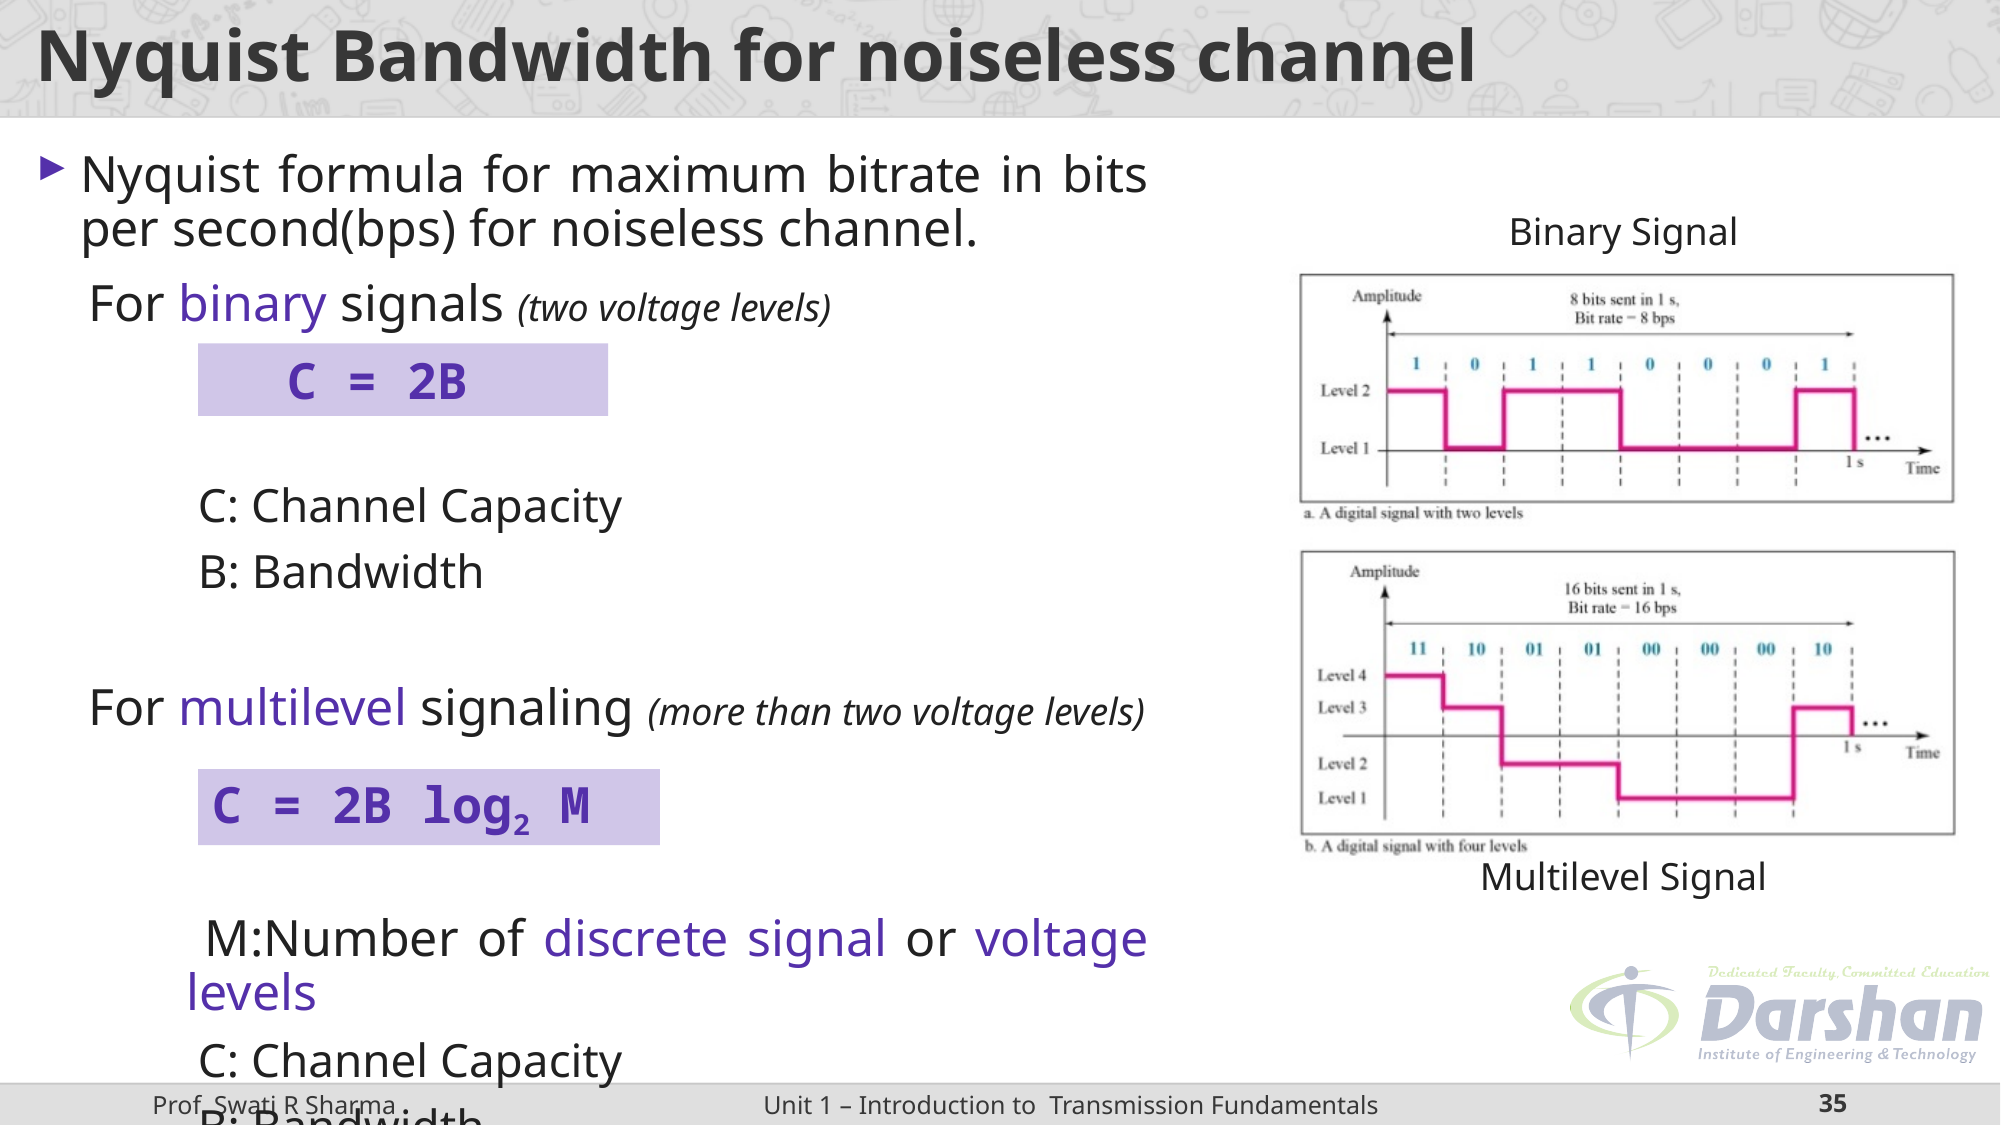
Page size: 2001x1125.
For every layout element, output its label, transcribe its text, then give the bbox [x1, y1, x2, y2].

text_box C = 2B log2 M [197, 768, 661, 846]
picture [1278, 261, 1969, 866]
title Nyquist Bandwidth for noiseless channel [0, 0, 2000, 117]
list Nyquist formula for maximum bitrate in bits per second(bps) for noiseless channel. For binary signals (two voltage levels) C: Channel Capacity B: Bandwidth For multilevel signaling (more than two voltage levels) M:Number of discrete signal or voltage levels C: Channel Capacity B: Bandwidth [21, 141, 1164, 1059]
text_box Binary Signal [1493, 200, 1754, 261]
text_box C = 2B [197, 342, 609, 417]
text_box Multilevel Signal [1465, 866, 1782, 905]
